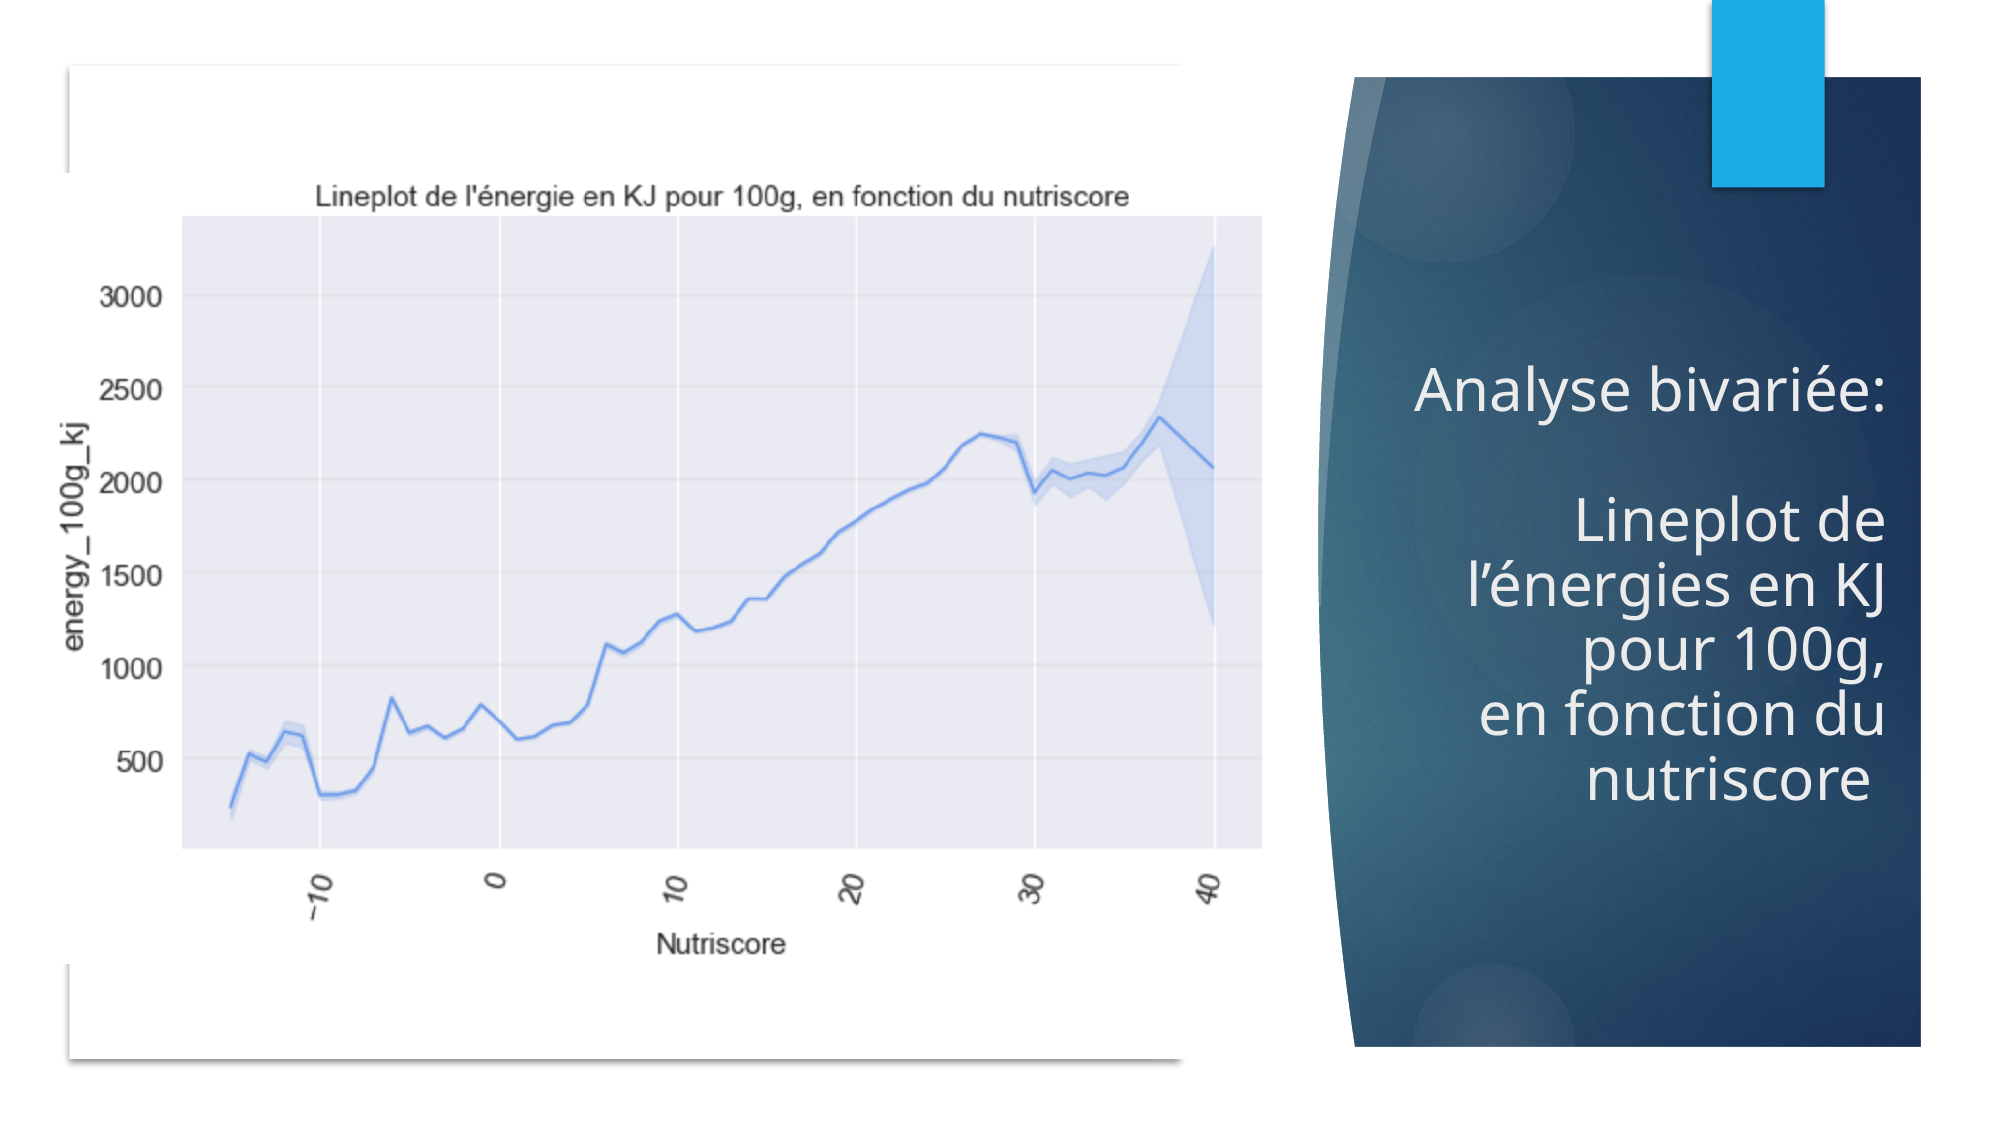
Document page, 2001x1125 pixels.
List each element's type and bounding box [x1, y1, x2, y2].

text_box [0, 0, 2000, 1125]
text_box [69, 64, 1367, 1060]
list [42, 173, 1279, 964]
